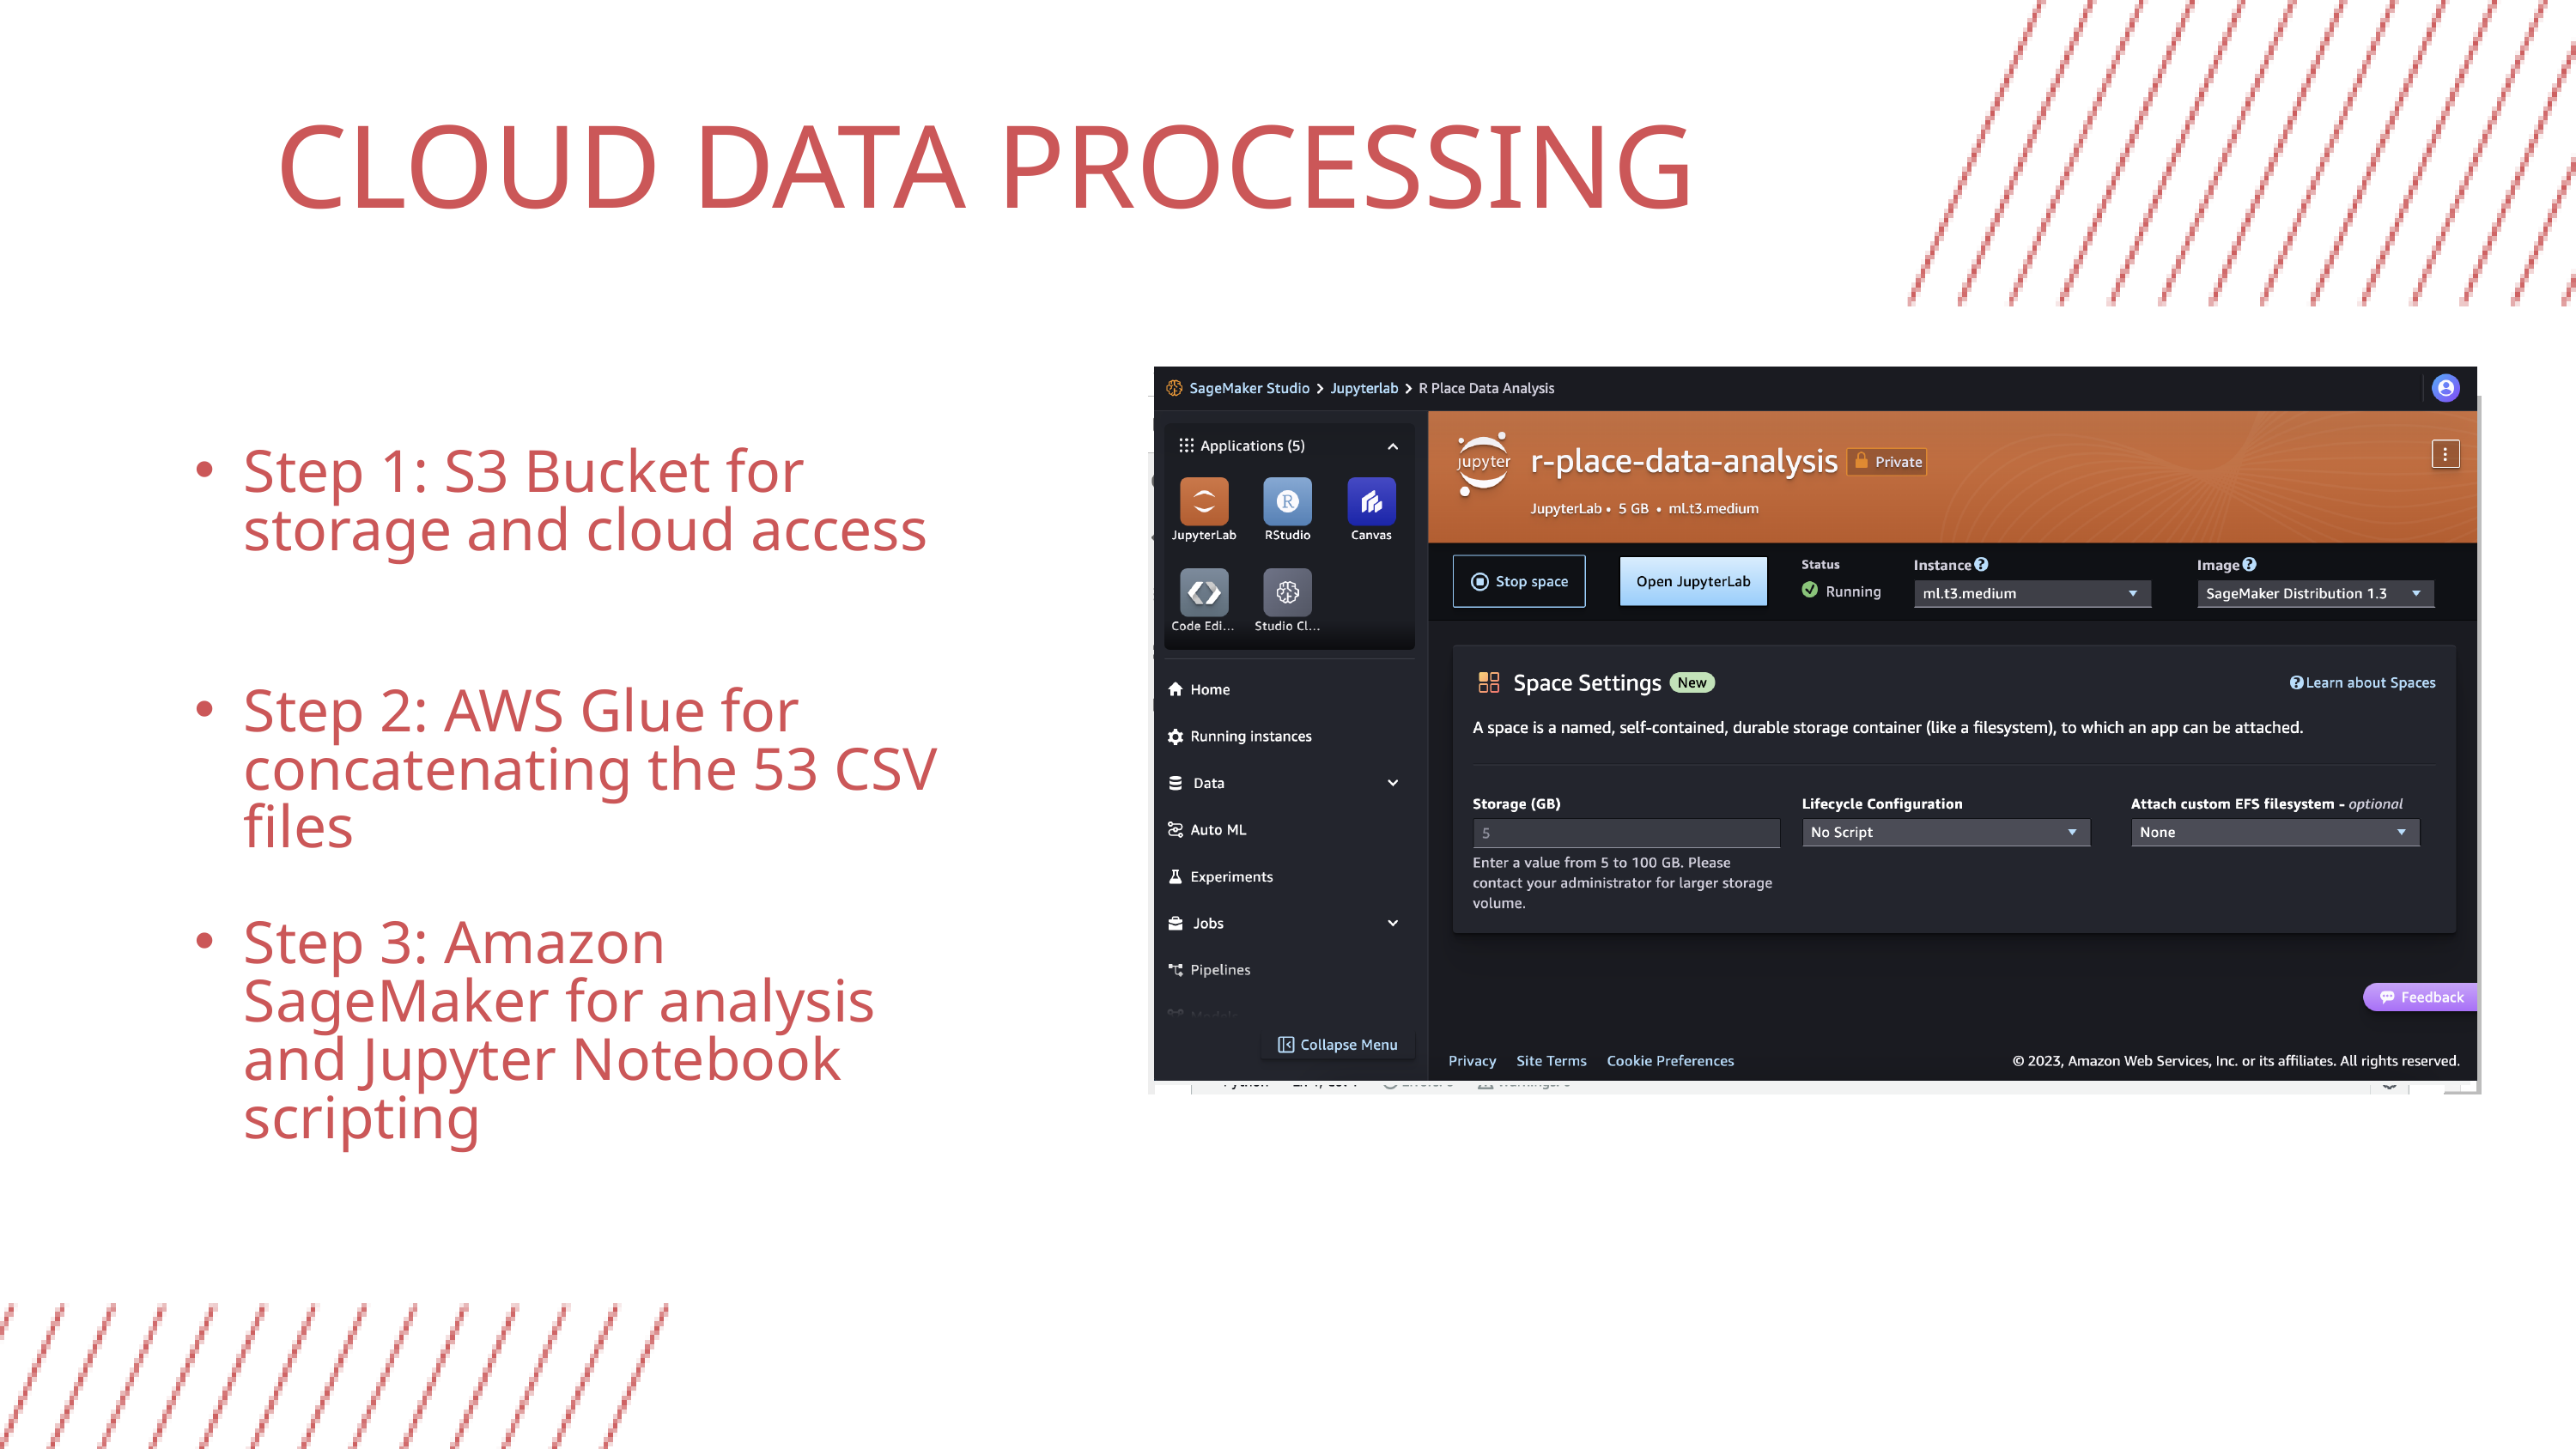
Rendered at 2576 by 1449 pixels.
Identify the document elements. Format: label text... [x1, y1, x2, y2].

text_box Step 3: Amazon SageMaker for analysis and Jupyter Notebook scripting [144, 858, 947, 1214]
text_box CLOUD DATA PROCESSING [94, 105, 1908, 232]
text_box [1907, 0, 2576, 306]
picture [1148, 366, 2482, 1094]
text_box Step 2: AWS Glue for concatenating the 53 CSV files [144, 627, 947, 858]
text_box Step 1: S3 Bucket for storage and cloud access [144, 387, 947, 626]
text_box [0, 1303, 669, 1449]
